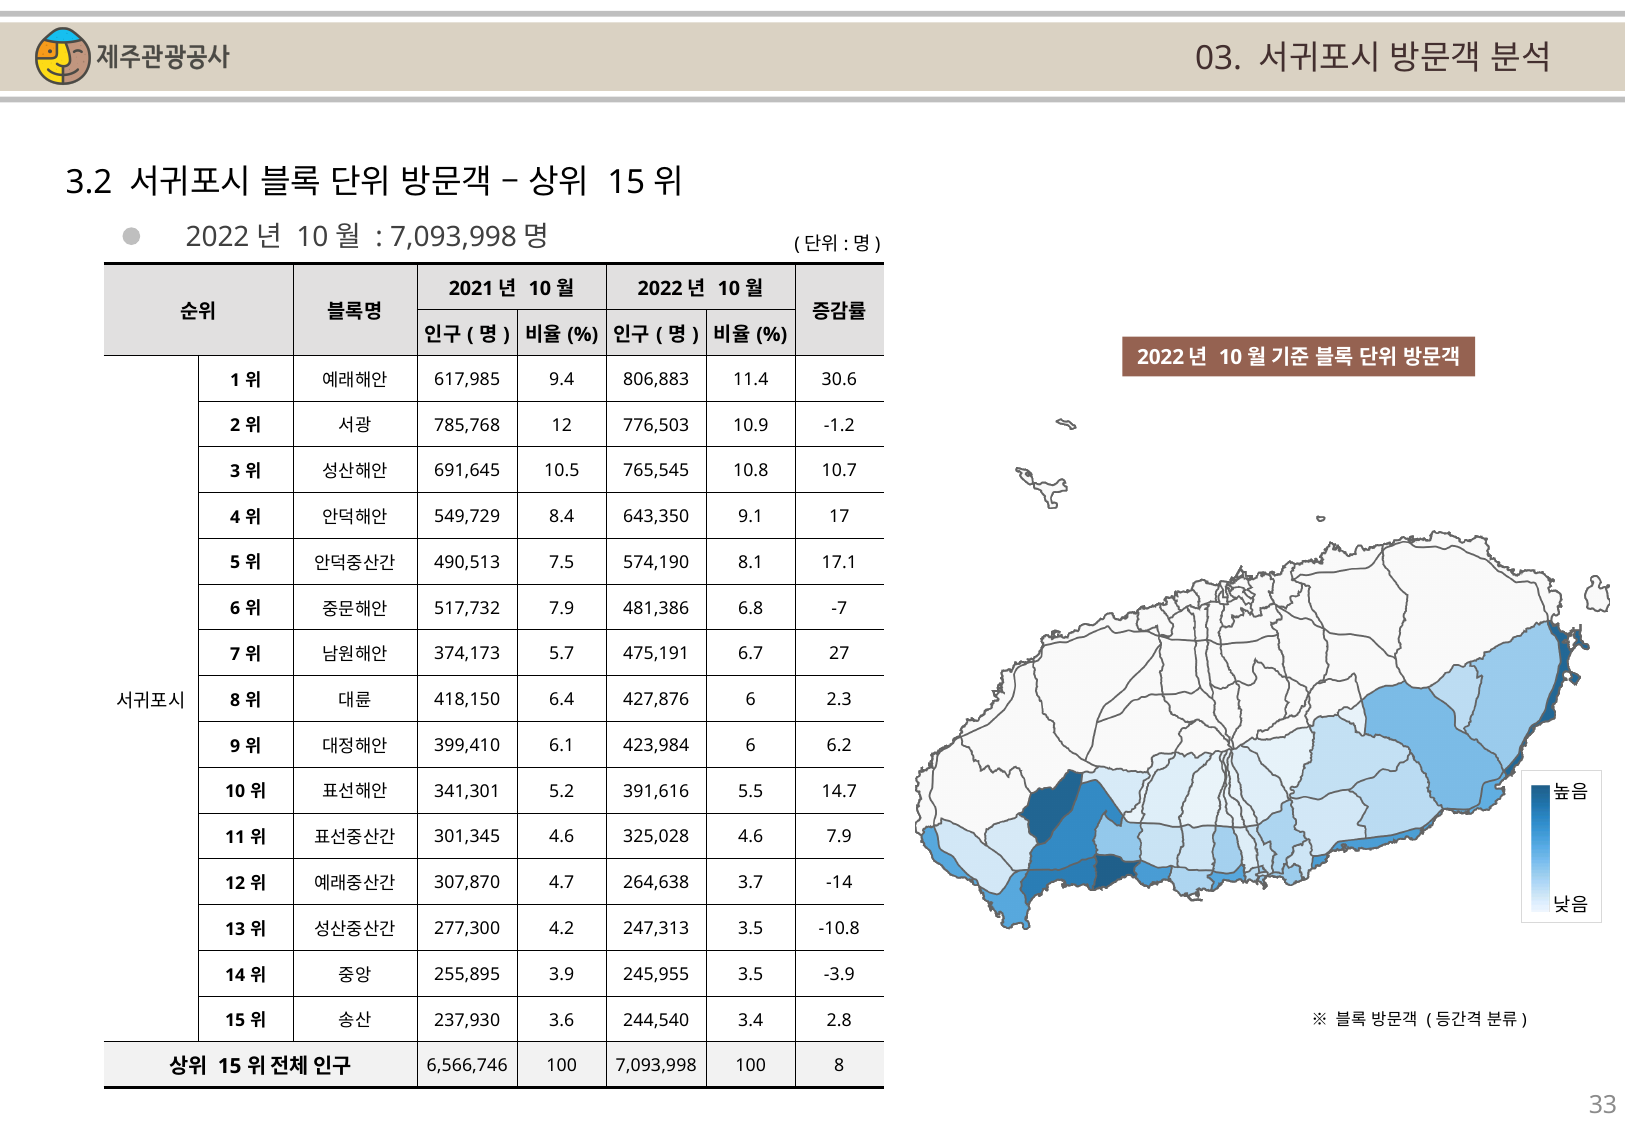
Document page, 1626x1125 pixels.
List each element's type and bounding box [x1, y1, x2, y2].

table_cell [418, 722, 517, 767]
table_cell [199, 997, 293, 1041]
table_cell [607, 493, 706, 538]
table_cell [418, 539, 517, 584]
table_cell [707, 1042, 795, 1086]
table_cell [518, 997, 606, 1041]
table_cell [518, 310, 606, 355]
text_box [121, 226, 141, 246]
table_cell [294, 676, 417, 721]
text_box [50, 152, 1144, 208]
table_cell [294, 722, 417, 767]
table_cell [518, 1042, 606, 1086]
table_cell [796, 1042, 884, 1086]
table_cell [294, 630, 417, 675]
table_cell [418, 447, 517, 492]
table_cell [796, 356, 884, 401]
table_cell [796, 814, 884, 858]
table_cell [418, 585, 517, 629]
table_cell [294, 768, 417, 813]
table_cell [518, 951, 606, 996]
table_header [607, 265, 795, 309]
table_cell [104, 1042, 417, 1086]
table_cell [294, 447, 417, 492]
table_cell [418, 356, 517, 401]
table_header [294, 265, 417, 355]
table_cell [796, 722, 884, 767]
table_cell [607, 676, 706, 721]
table_cell [607, 768, 706, 813]
table_cell [607, 402, 706, 446]
table_cell [294, 402, 417, 446]
table_cell [199, 814, 293, 858]
slide_number [1251, 1063, 1618, 1123]
table_cell [796, 539, 884, 584]
table_cell [199, 539, 293, 584]
table_cell [418, 997, 517, 1041]
table_cell [607, 539, 706, 584]
table_cell [707, 539, 795, 584]
table_cell [199, 356, 293, 401]
text_box [779, 224, 896, 262]
table_cell [707, 997, 795, 1041]
text_box [1521, 770, 1618, 925]
table_cell [104, 356, 198, 1041]
table_header [418, 265, 606, 309]
table_cell [418, 310, 517, 355]
table_cell [707, 447, 795, 492]
table_cell [518, 493, 606, 538]
table_cell [294, 585, 417, 629]
table_cell [707, 859, 795, 904]
table_cell [796, 630, 884, 675]
table_cell [796, 447, 884, 492]
table_cell [796, 905, 884, 950]
table_cell [518, 722, 606, 767]
table_cell [607, 814, 706, 858]
table_cell [199, 768, 293, 813]
table_header [796, 265, 884, 355]
table_cell [294, 814, 417, 858]
table_cell [199, 630, 293, 675]
table_cell [707, 768, 795, 813]
text_box [1042, 28, 1595, 84]
table_cell [418, 493, 517, 538]
table_cell [418, 1042, 517, 1086]
table_cell [607, 447, 706, 492]
table_cell [707, 356, 795, 401]
table_cell [199, 585, 293, 629]
table_cell [418, 402, 517, 446]
table_cell [796, 951, 884, 996]
text_box [170, 210, 565, 260]
table_cell [518, 859, 606, 904]
table_cell [796, 676, 884, 721]
table_cell [199, 859, 293, 904]
table_cell [607, 722, 706, 767]
table_cell [418, 814, 517, 858]
table_cell [518, 814, 606, 858]
table_cell [607, 859, 706, 904]
table_cell [707, 585, 795, 629]
table_cell [796, 997, 884, 1041]
table_cell [518, 585, 606, 629]
table_cell [796, 585, 884, 629]
table_cell [294, 539, 417, 584]
table_cell [294, 997, 417, 1041]
table_cell [796, 402, 884, 446]
table_cell [418, 859, 517, 904]
picture [31, 26, 232, 87]
table_cell [294, 905, 417, 950]
table_cell [294, 951, 417, 996]
table_cell [707, 402, 795, 446]
table_cell [418, 905, 517, 950]
table_cell [607, 1042, 706, 1086]
table_cell [294, 356, 417, 401]
table_cell [199, 722, 293, 767]
table_cell [418, 951, 517, 996]
table_cell [707, 676, 795, 721]
table_header [104, 265, 293, 355]
table_cell [707, 814, 795, 858]
table_cell [199, 447, 293, 492]
table_cell [707, 630, 795, 675]
table_cell [294, 859, 417, 904]
table_cell [518, 905, 606, 950]
table_cell [796, 859, 884, 904]
table_cell [294, 493, 417, 538]
table_cell [418, 676, 517, 721]
table_cell [518, 539, 606, 584]
table_cell [796, 768, 884, 813]
table_cell [607, 951, 706, 996]
table_cell [796, 493, 884, 538]
table_cell [707, 905, 795, 950]
table_cell [707, 951, 795, 996]
table_cell [607, 997, 706, 1041]
table_cell [518, 630, 606, 675]
table_cell [518, 402, 606, 446]
table_cell [418, 630, 517, 675]
table_cell [518, 447, 606, 492]
table_cell [418, 768, 517, 813]
table_cell [518, 676, 606, 721]
table_cell [607, 630, 706, 675]
table_cell [199, 676, 293, 721]
table_cell [607, 356, 706, 401]
table_cell [707, 493, 795, 538]
table_cell [607, 585, 706, 629]
picture [915, 236, 1610, 1112]
table_cell [607, 310, 706, 355]
table_cell [199, 493, 293, 538]
table_cell [199, 951, 293, 996]
table_cell [607, 905, 706, 950]
table_cell [707, 310, 795, 355]
table_cell [518, 356, 606, 401]
table_cell [707, 722, 795, 767]
table_cell [199, 905, 293, 950]
table_cell [518, 768, 606, 813]
table_cell [199, 402, 293, 446]
